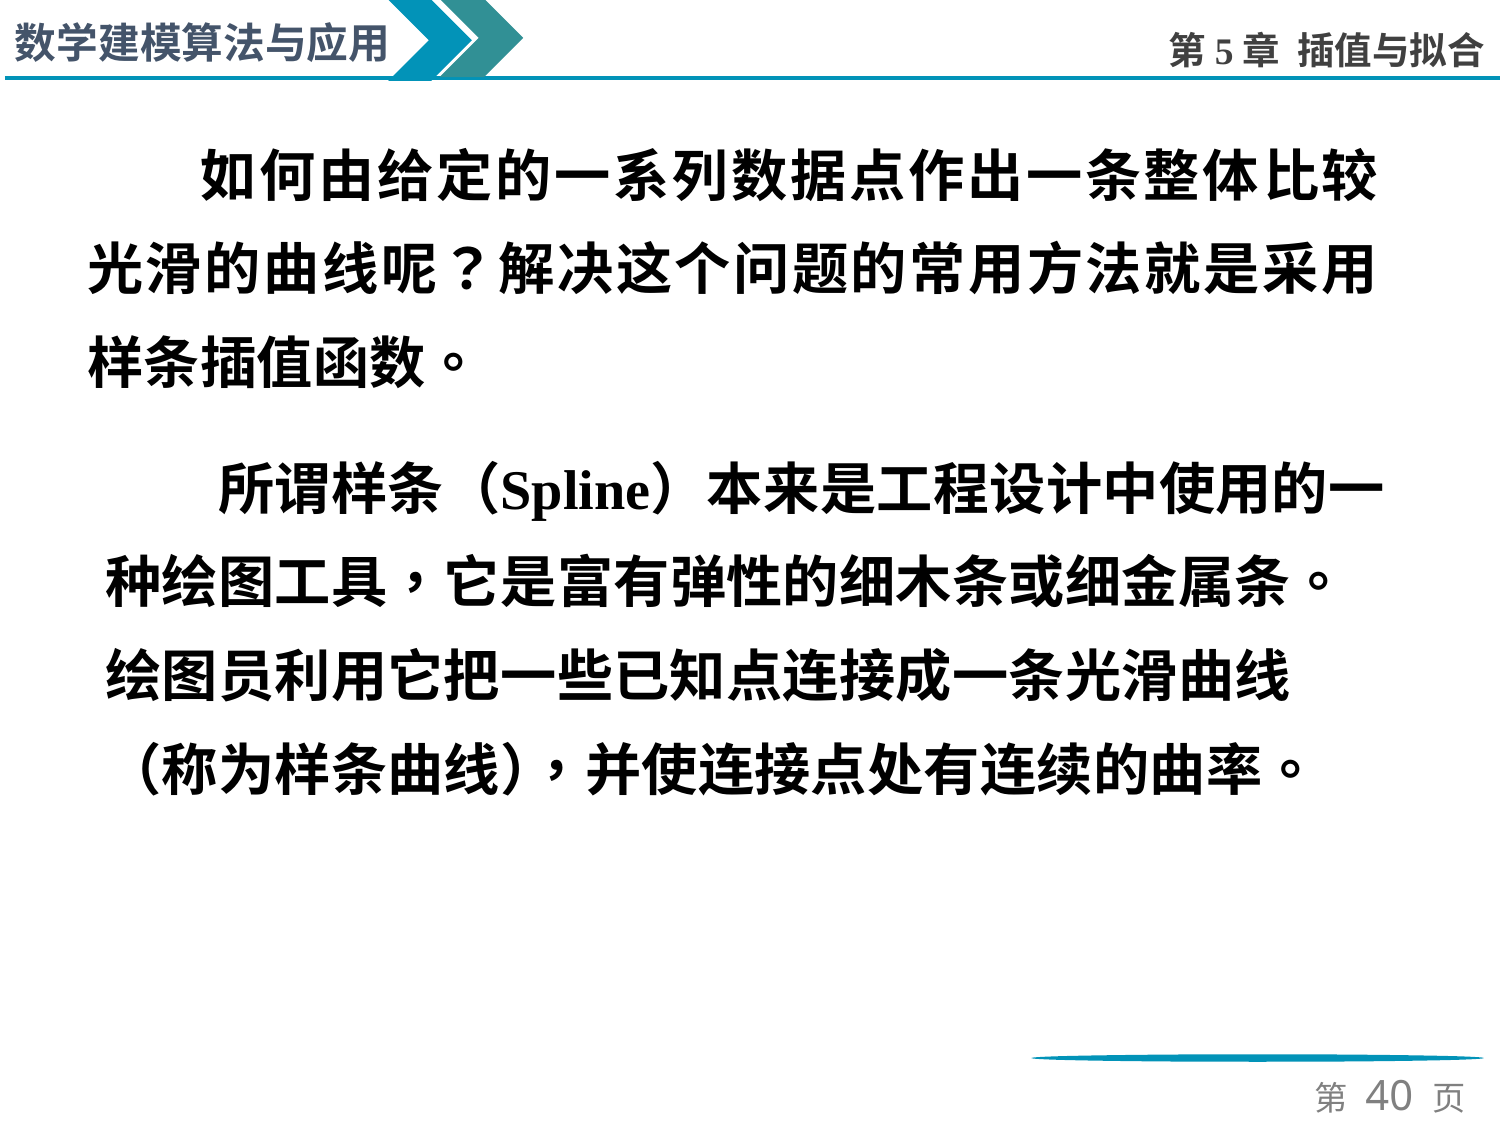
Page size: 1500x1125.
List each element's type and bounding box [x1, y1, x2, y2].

text_box [105, 445, 1395, 907]
text_box [87, 131, 1377, 594]
